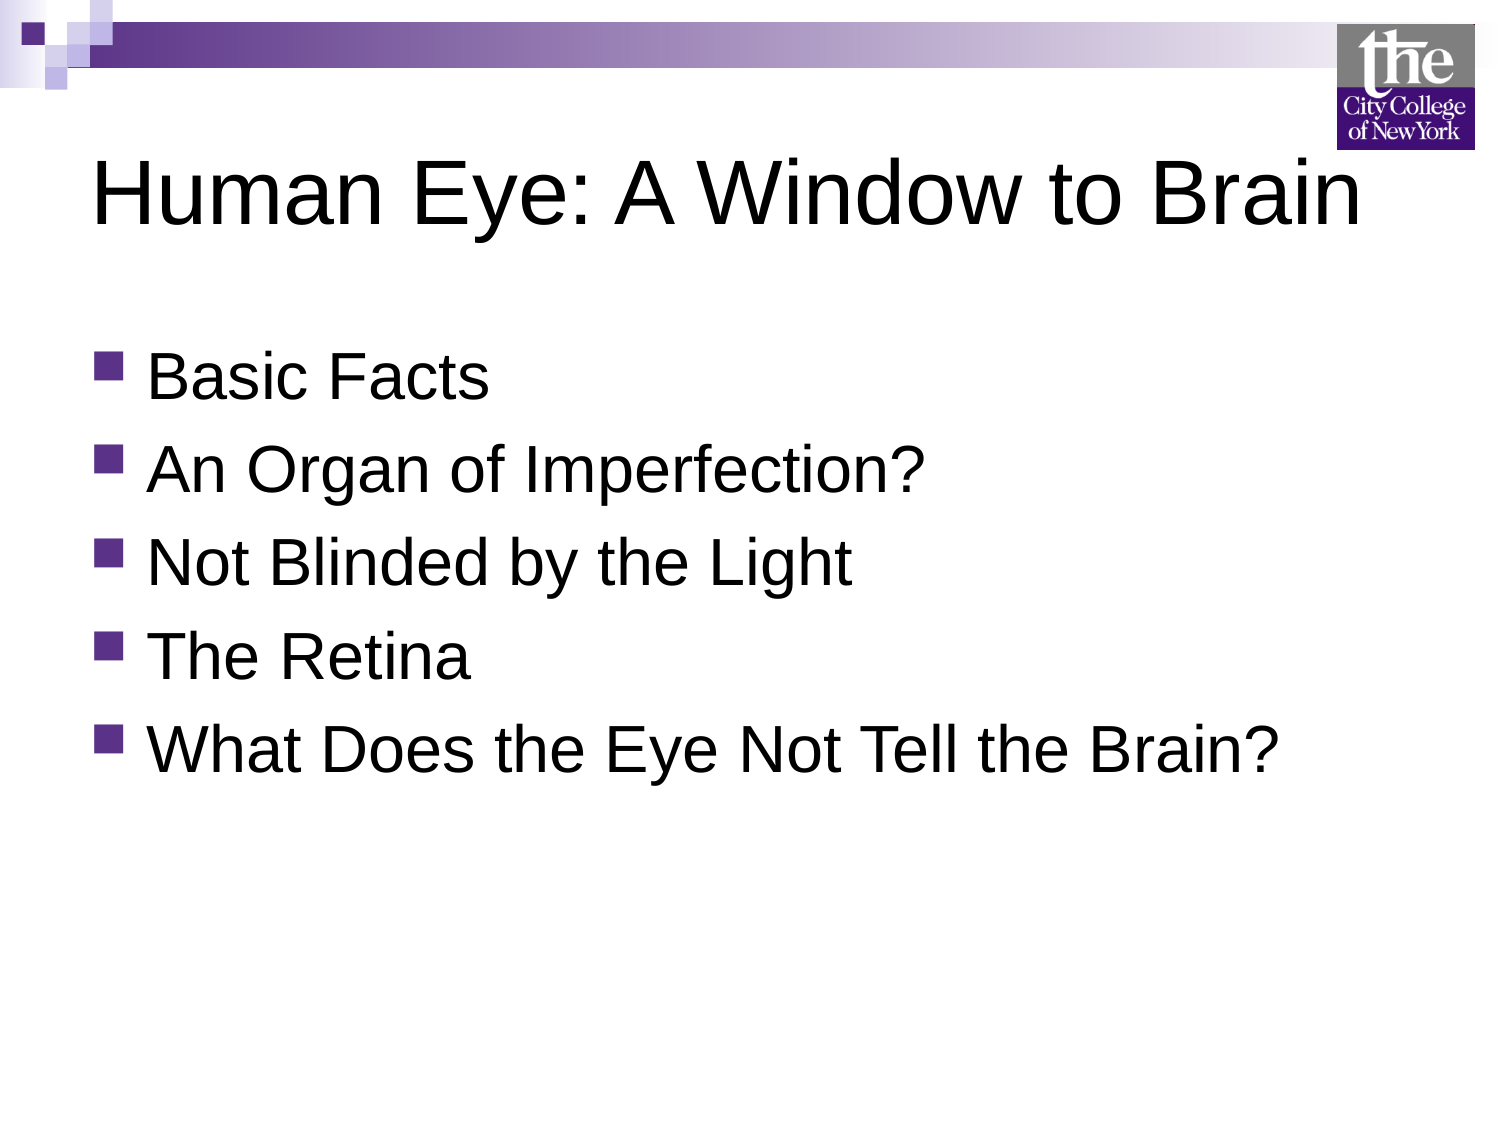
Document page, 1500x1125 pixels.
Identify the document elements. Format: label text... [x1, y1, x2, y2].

title Human Eye: A Window to Brain [74, 74, 1426, 301]
picture [1337, 24, 1475, 150]
list Basic Facts An Organ of Imperfection? Not Blinded by the Light The Retina What Does the Eye Not Tell the Brain? [74, 324, 1426, 963]
